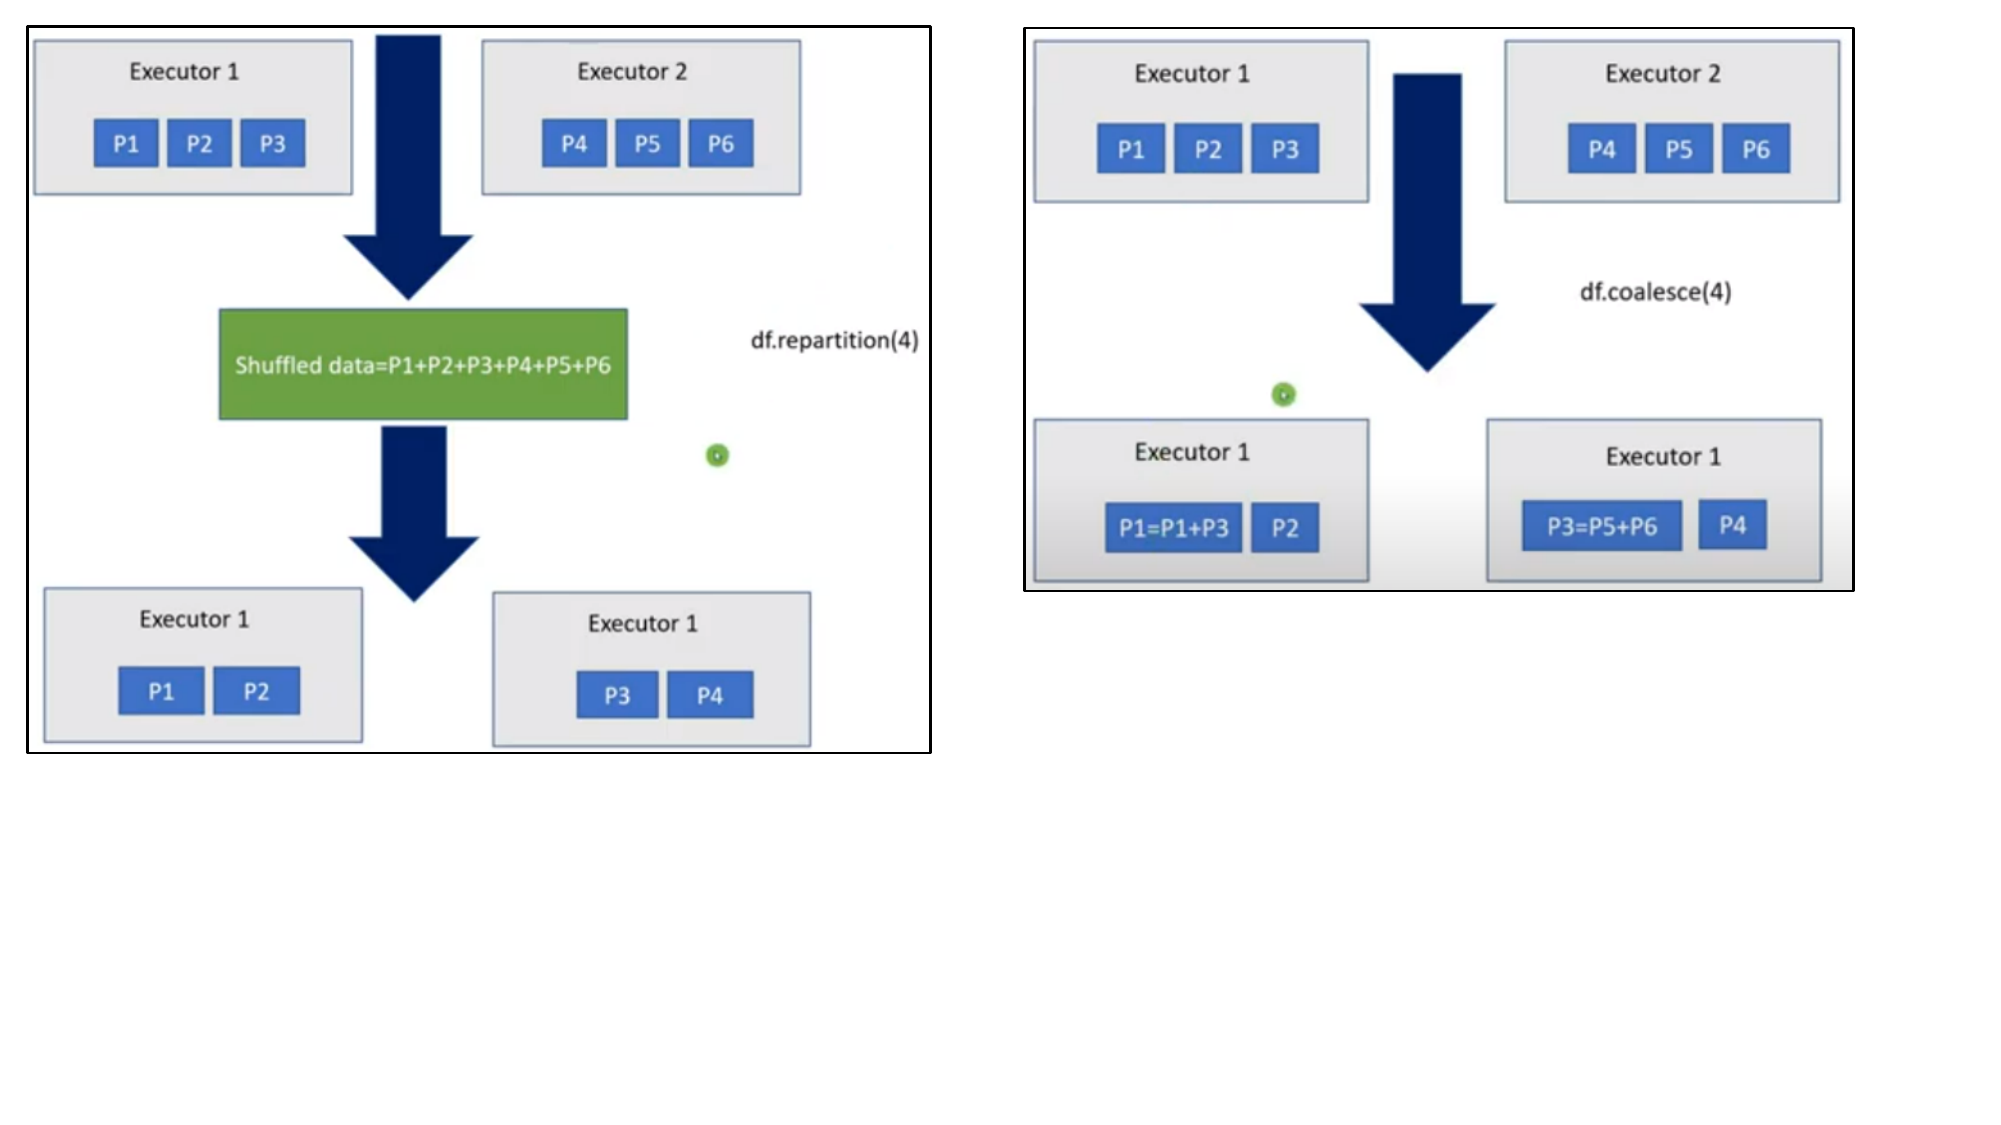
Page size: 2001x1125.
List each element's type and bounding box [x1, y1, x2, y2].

picture [1025, 29, 1853, 590]
picture [28, 27, 930, 752]
